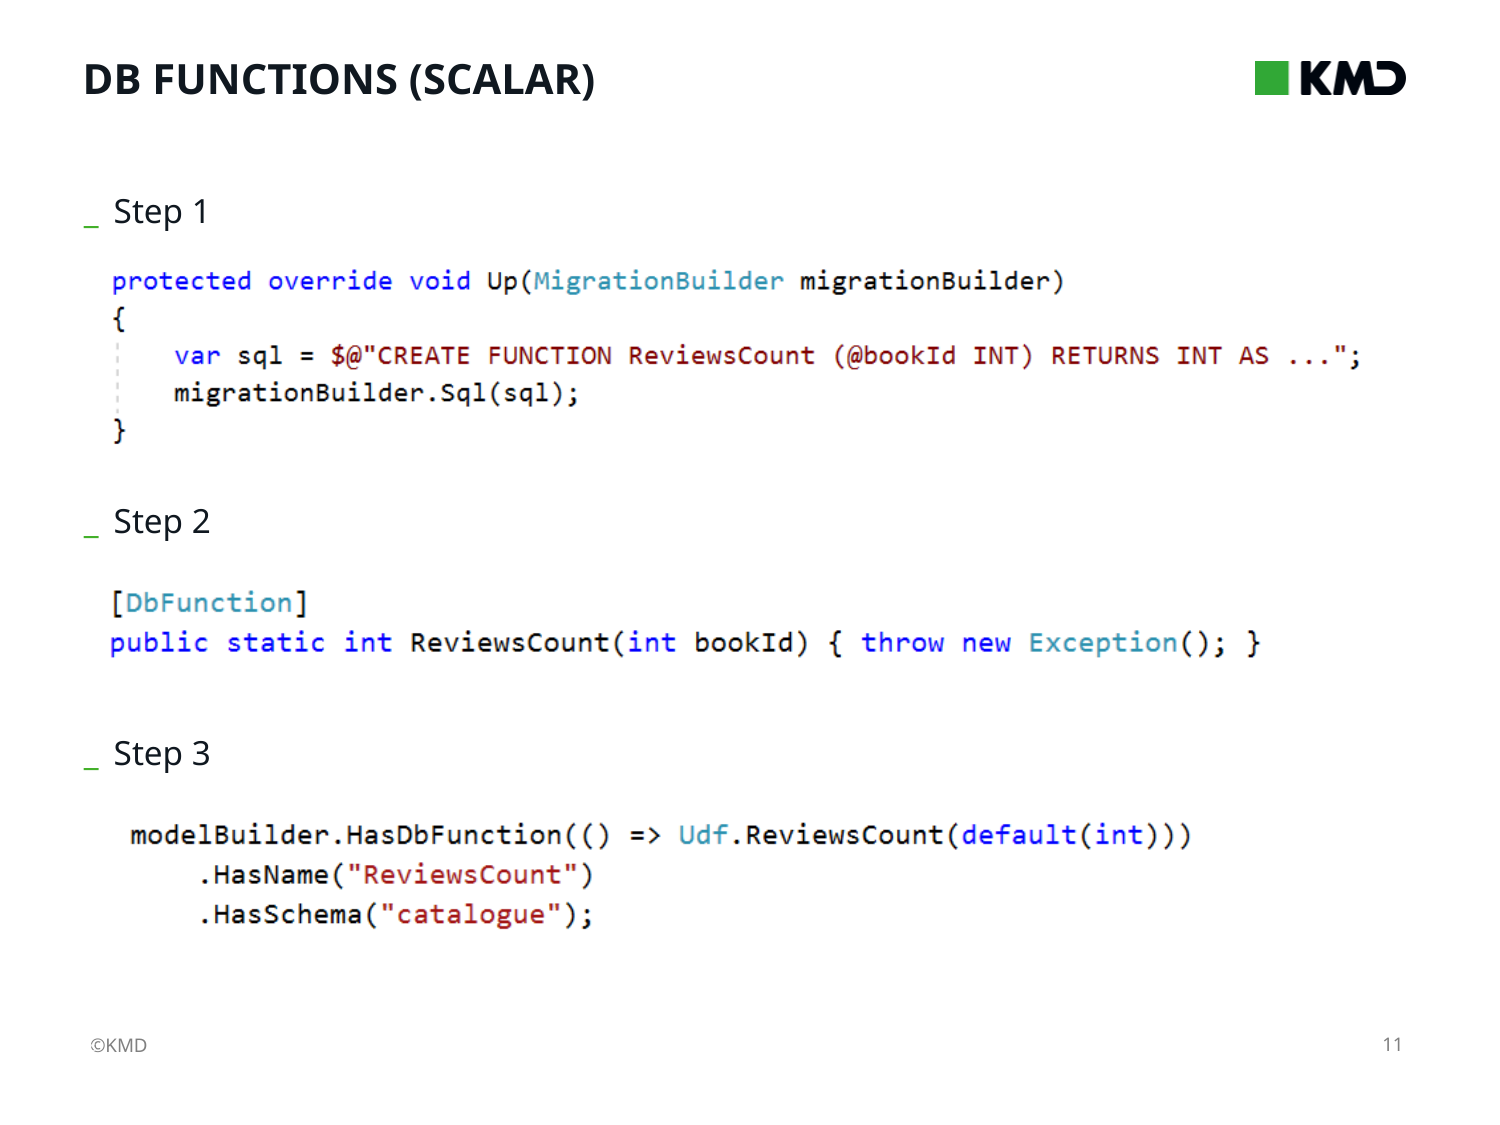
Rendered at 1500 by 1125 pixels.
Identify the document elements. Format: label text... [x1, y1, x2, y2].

picture [1255, 61, 1406, 95]
picture [83, 789, 1223, 973]
picture [83, 254, 1381, 468]
slide_number 11 [1331, 1034, 1404, 1069]
title DB Functions (Scalar) [0, 0, 1222, 154]
picture [83, 577, 1283, 676]
list Step 1 Step 2 Step 3 [83, 190, 1405, 1034]
